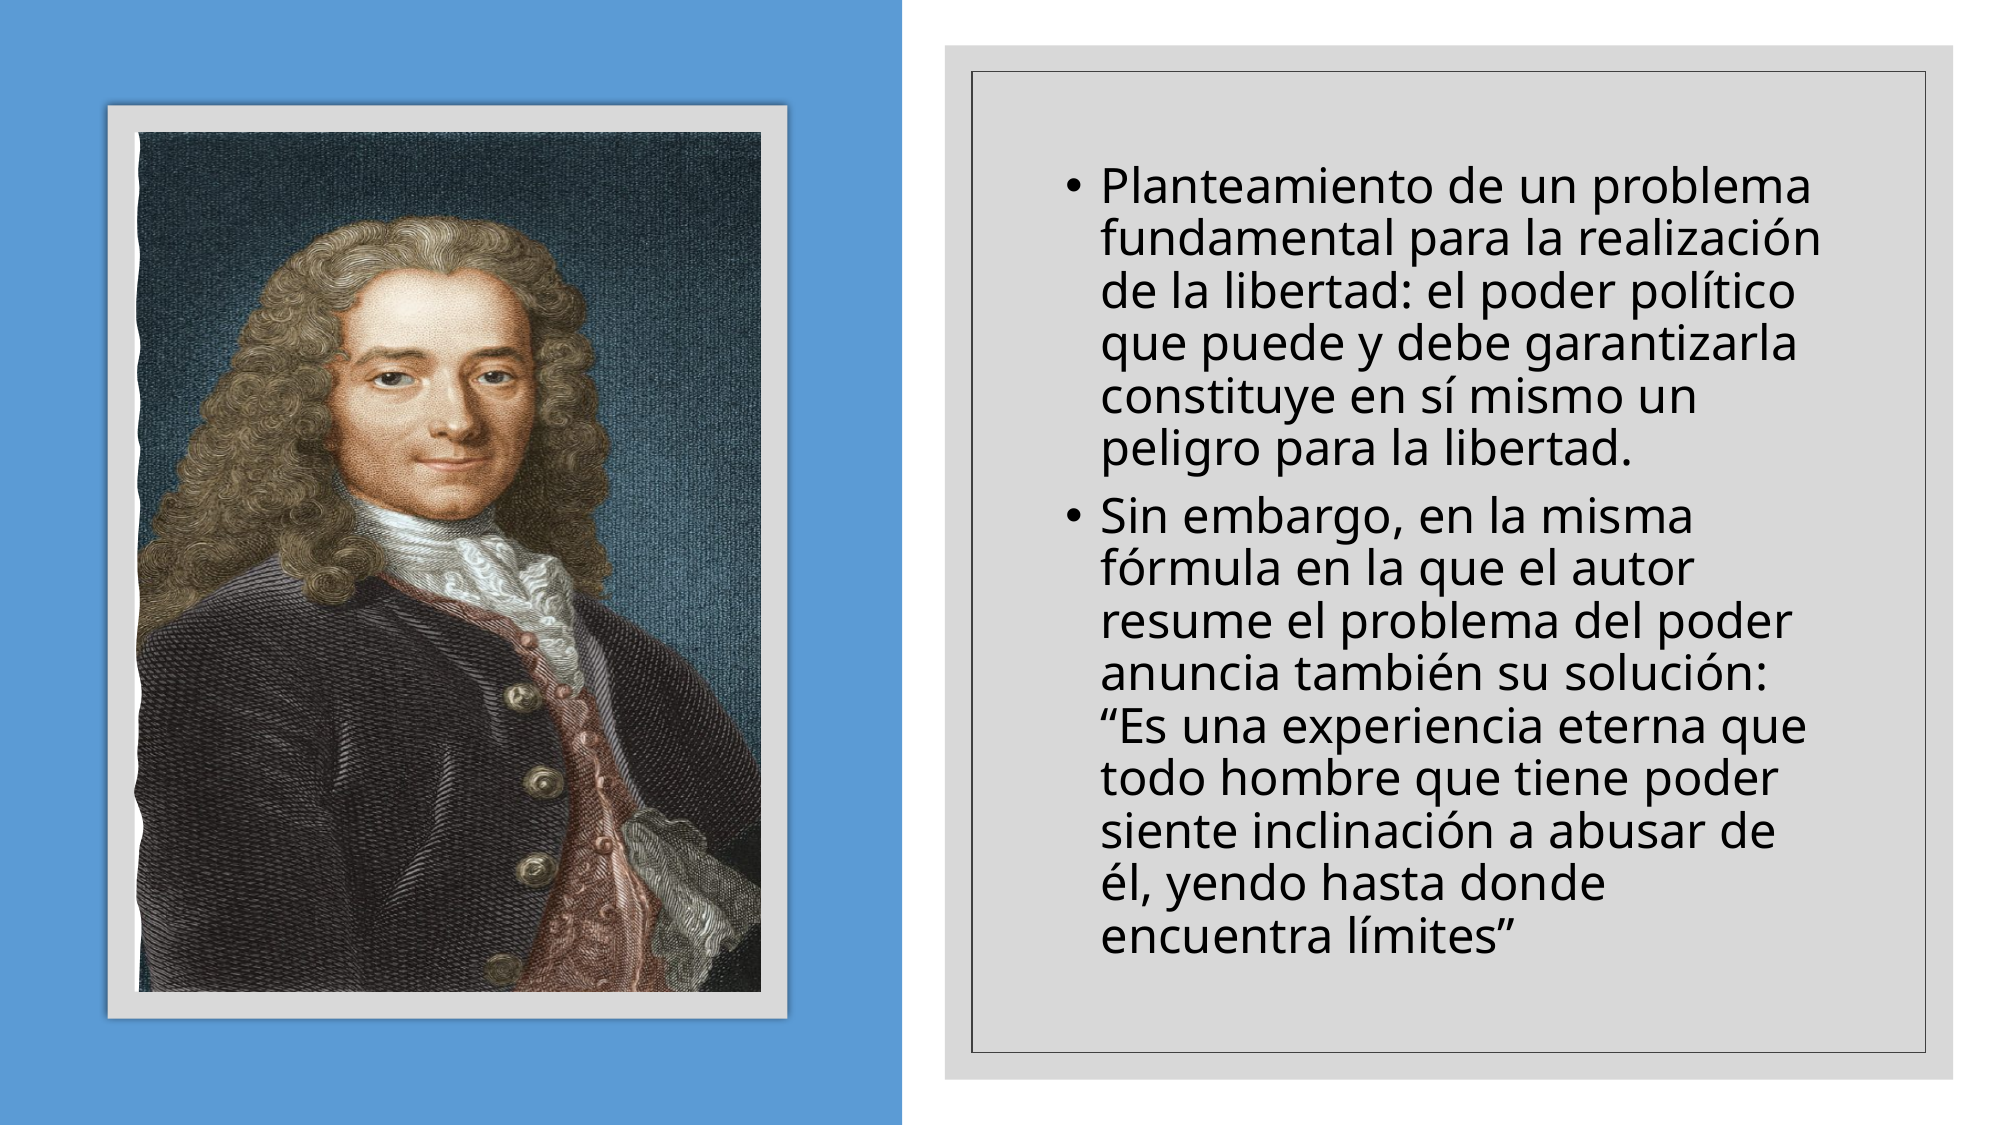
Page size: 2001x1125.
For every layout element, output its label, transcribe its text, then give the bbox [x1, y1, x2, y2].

text_box [0, 0, 903, 1125]
text_box [903, 0, 2000, 1125]
text_box [107, 105, 788, 1019]
text_box [944, 44, 1954, 1081]
text_box [971, 71, 1926, 1053]
picture [134, 132, 761, 992]
list Planteamiento de un problema fundamental para la realización de la libertad: el poder político que puede y debe garantizarla constituye en sí mismo un peligro para la libertad. Sin embargo, en la misma fórmula en la que el autor resume el problema del poder anuncia también su solución: “Es una experiencia eterna que todo hombre que tiene poder siente inclinación a abusar de él, yendo hasta donde encuentra límites” [1050, 153, 1850, 972]
